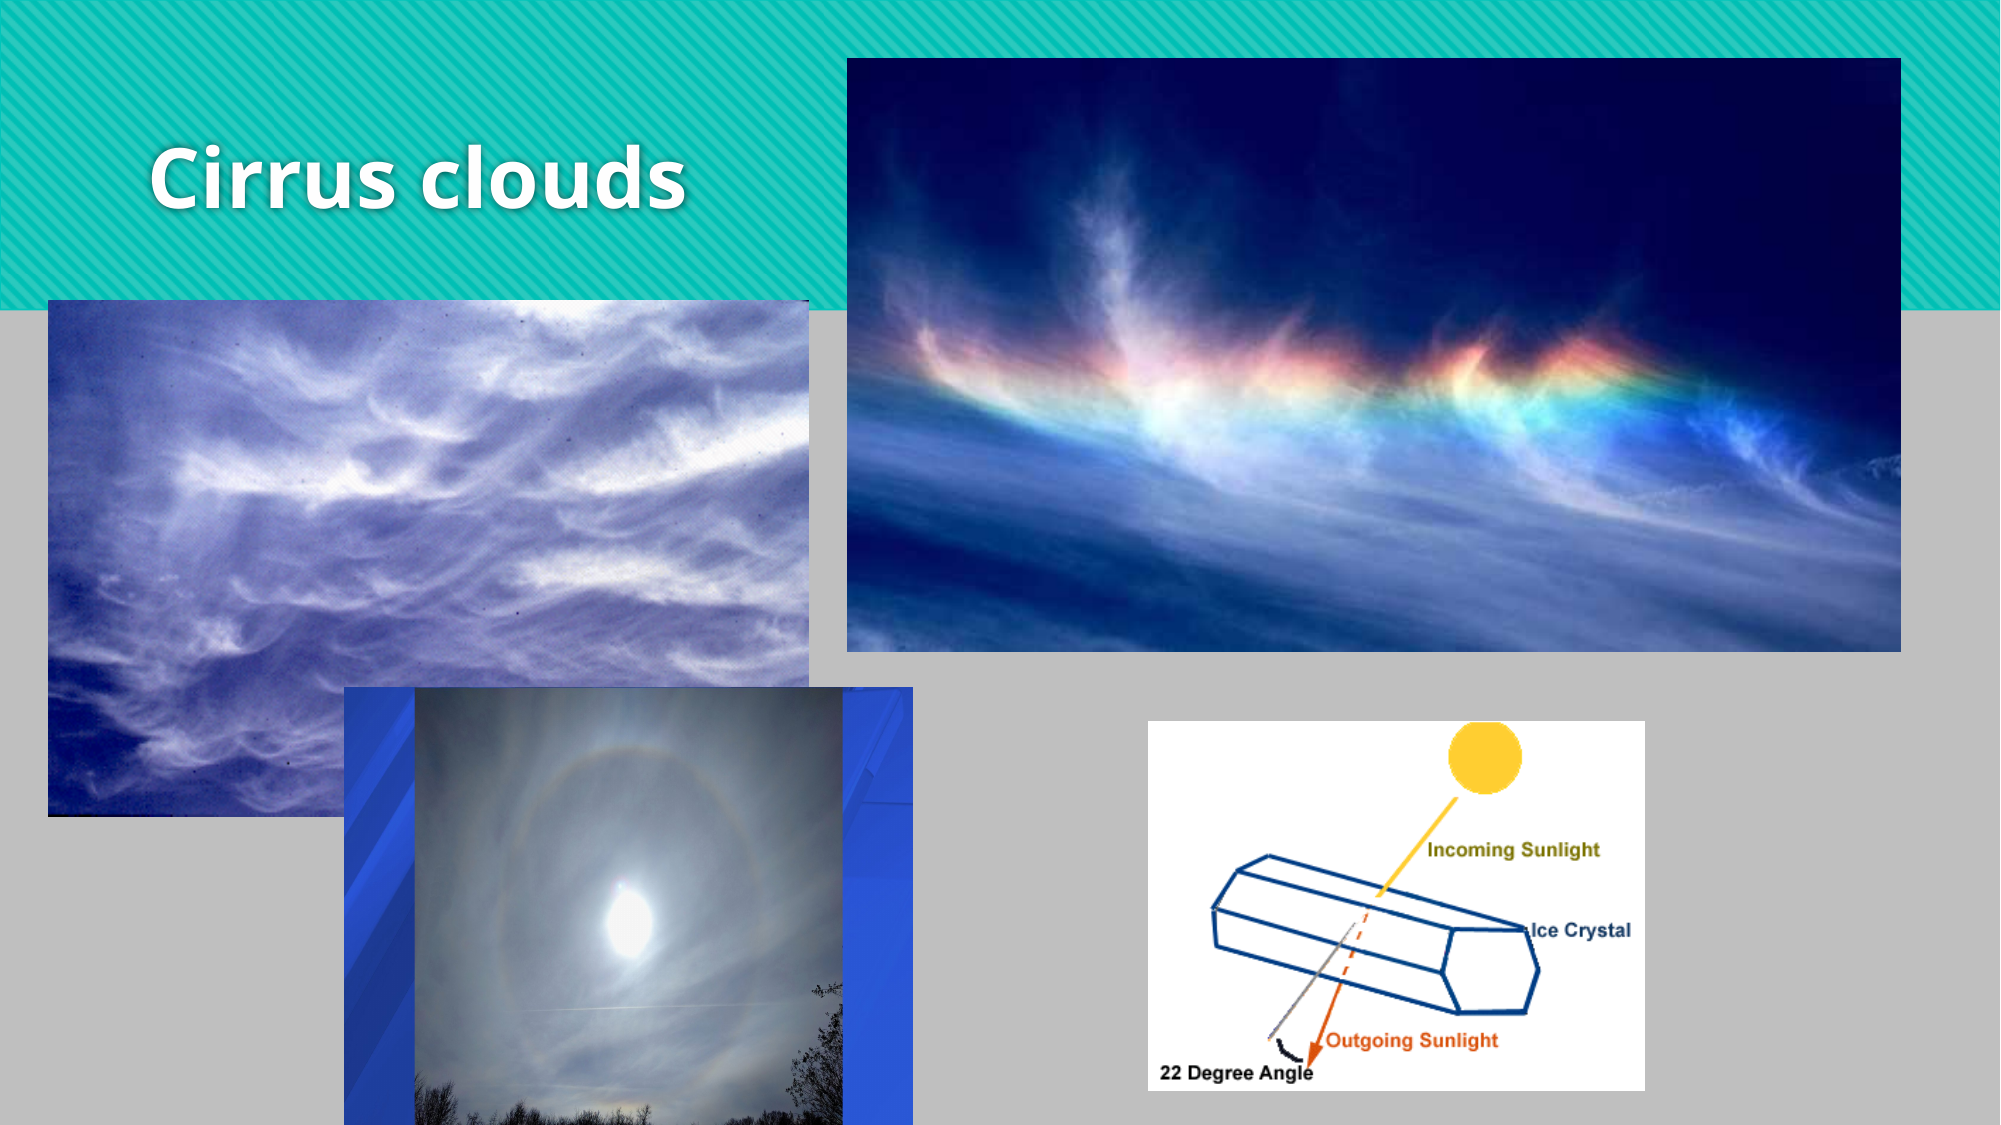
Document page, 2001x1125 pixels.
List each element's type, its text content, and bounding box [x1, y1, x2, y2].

title Cirrus clouds [132, 73, 847, 233]
picture [1148, 721, 1645, 1091]
picture [847, 58, 1901, 652]
picture [47, 300, 913, 1125]
